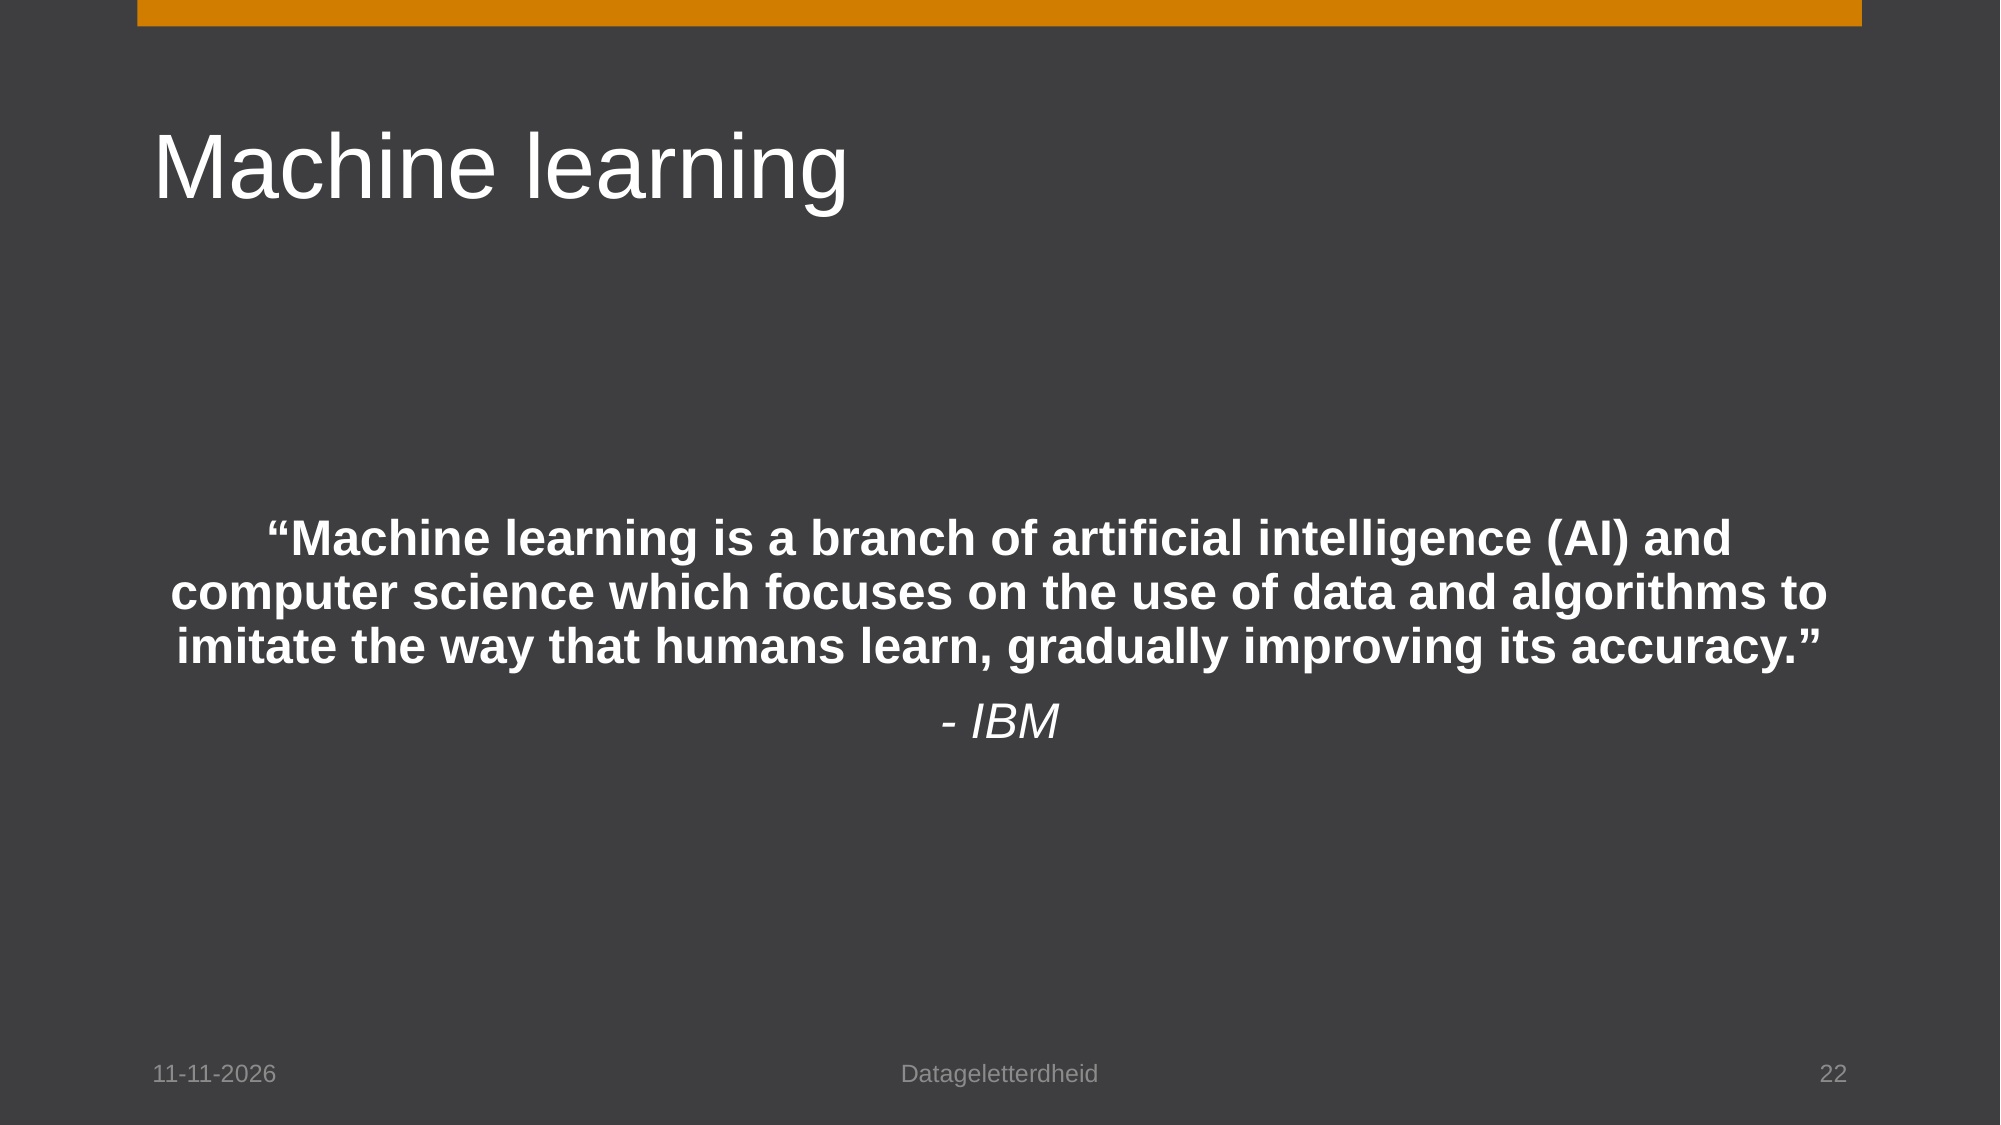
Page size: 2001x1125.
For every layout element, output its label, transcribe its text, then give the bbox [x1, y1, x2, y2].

list “Machine learning is a branch of artificial intelligence (AI) and computer science which focuses on the use of data and algorithms to imitate the way that humans learn, gradually improving its accuracy.” - IBM [137, 299, 1863, 981]
footer Datageletterdheid [662, 1042, 1338, 1103]
slide_number 22 [1412, 1042, 1863, 1103]
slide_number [137, 1042, 588, 1103]
title Machine learning [137, 59, 1863, 278]
